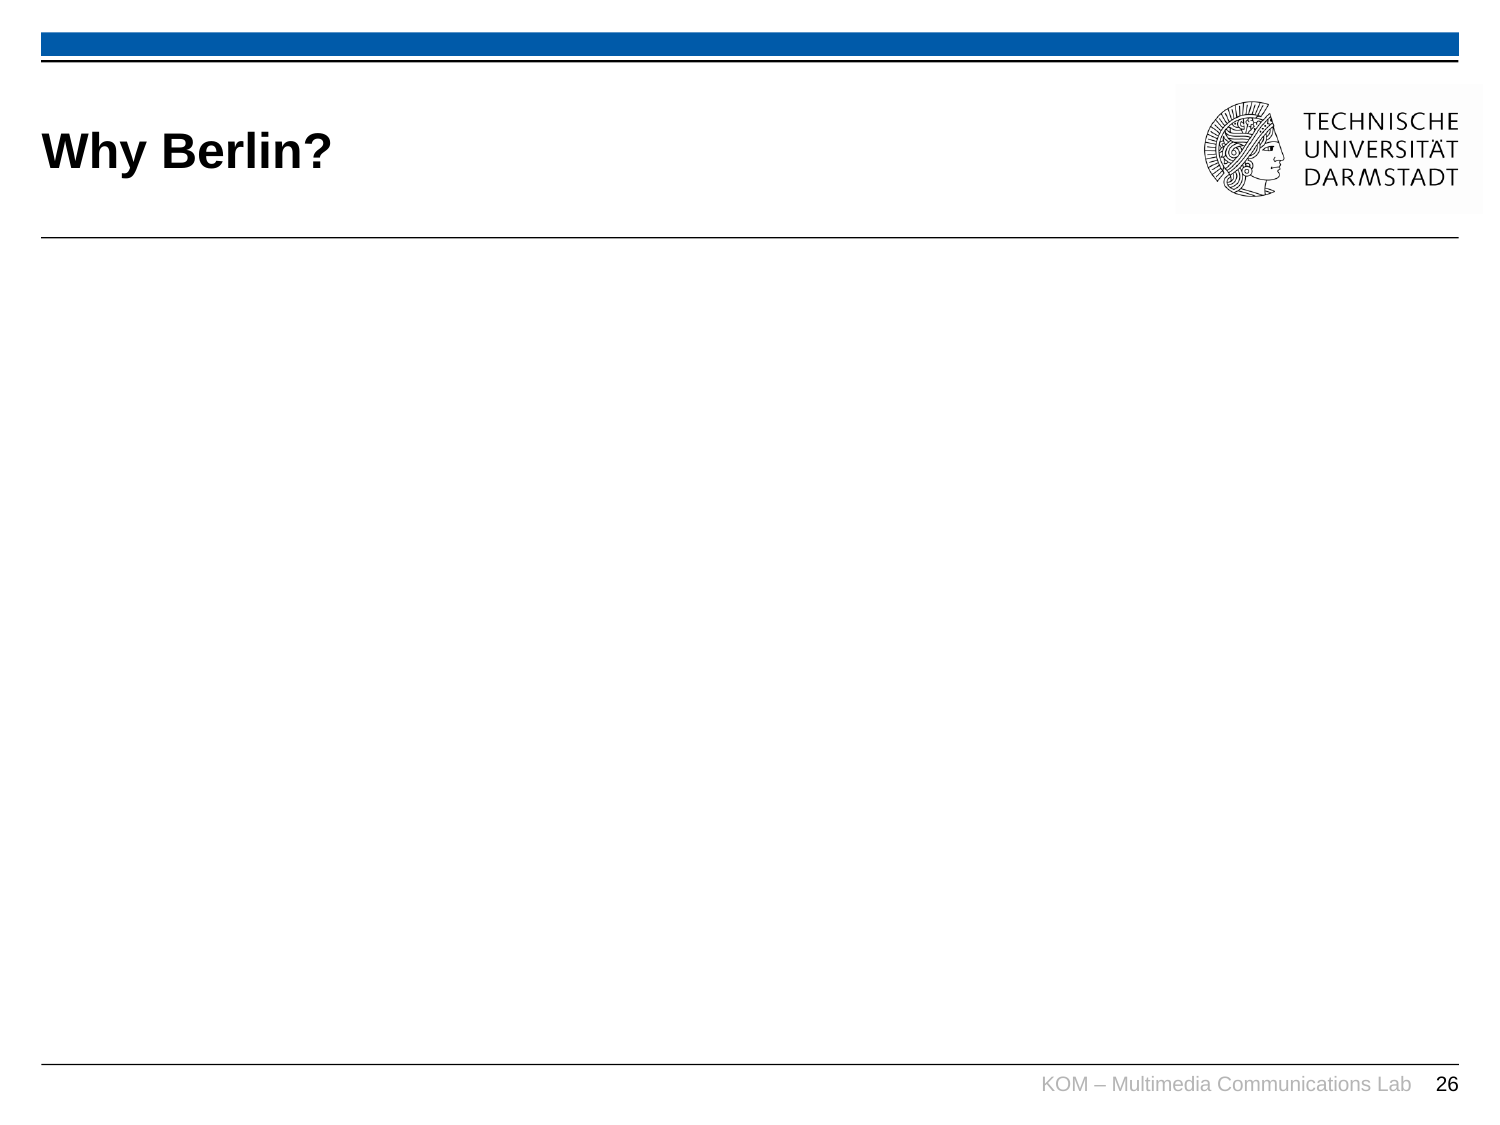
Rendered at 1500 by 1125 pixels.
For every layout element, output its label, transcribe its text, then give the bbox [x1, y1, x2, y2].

title Why Berlin? [41, 80, 1170, 218]
picture [1175, 84, 1483, 214]
